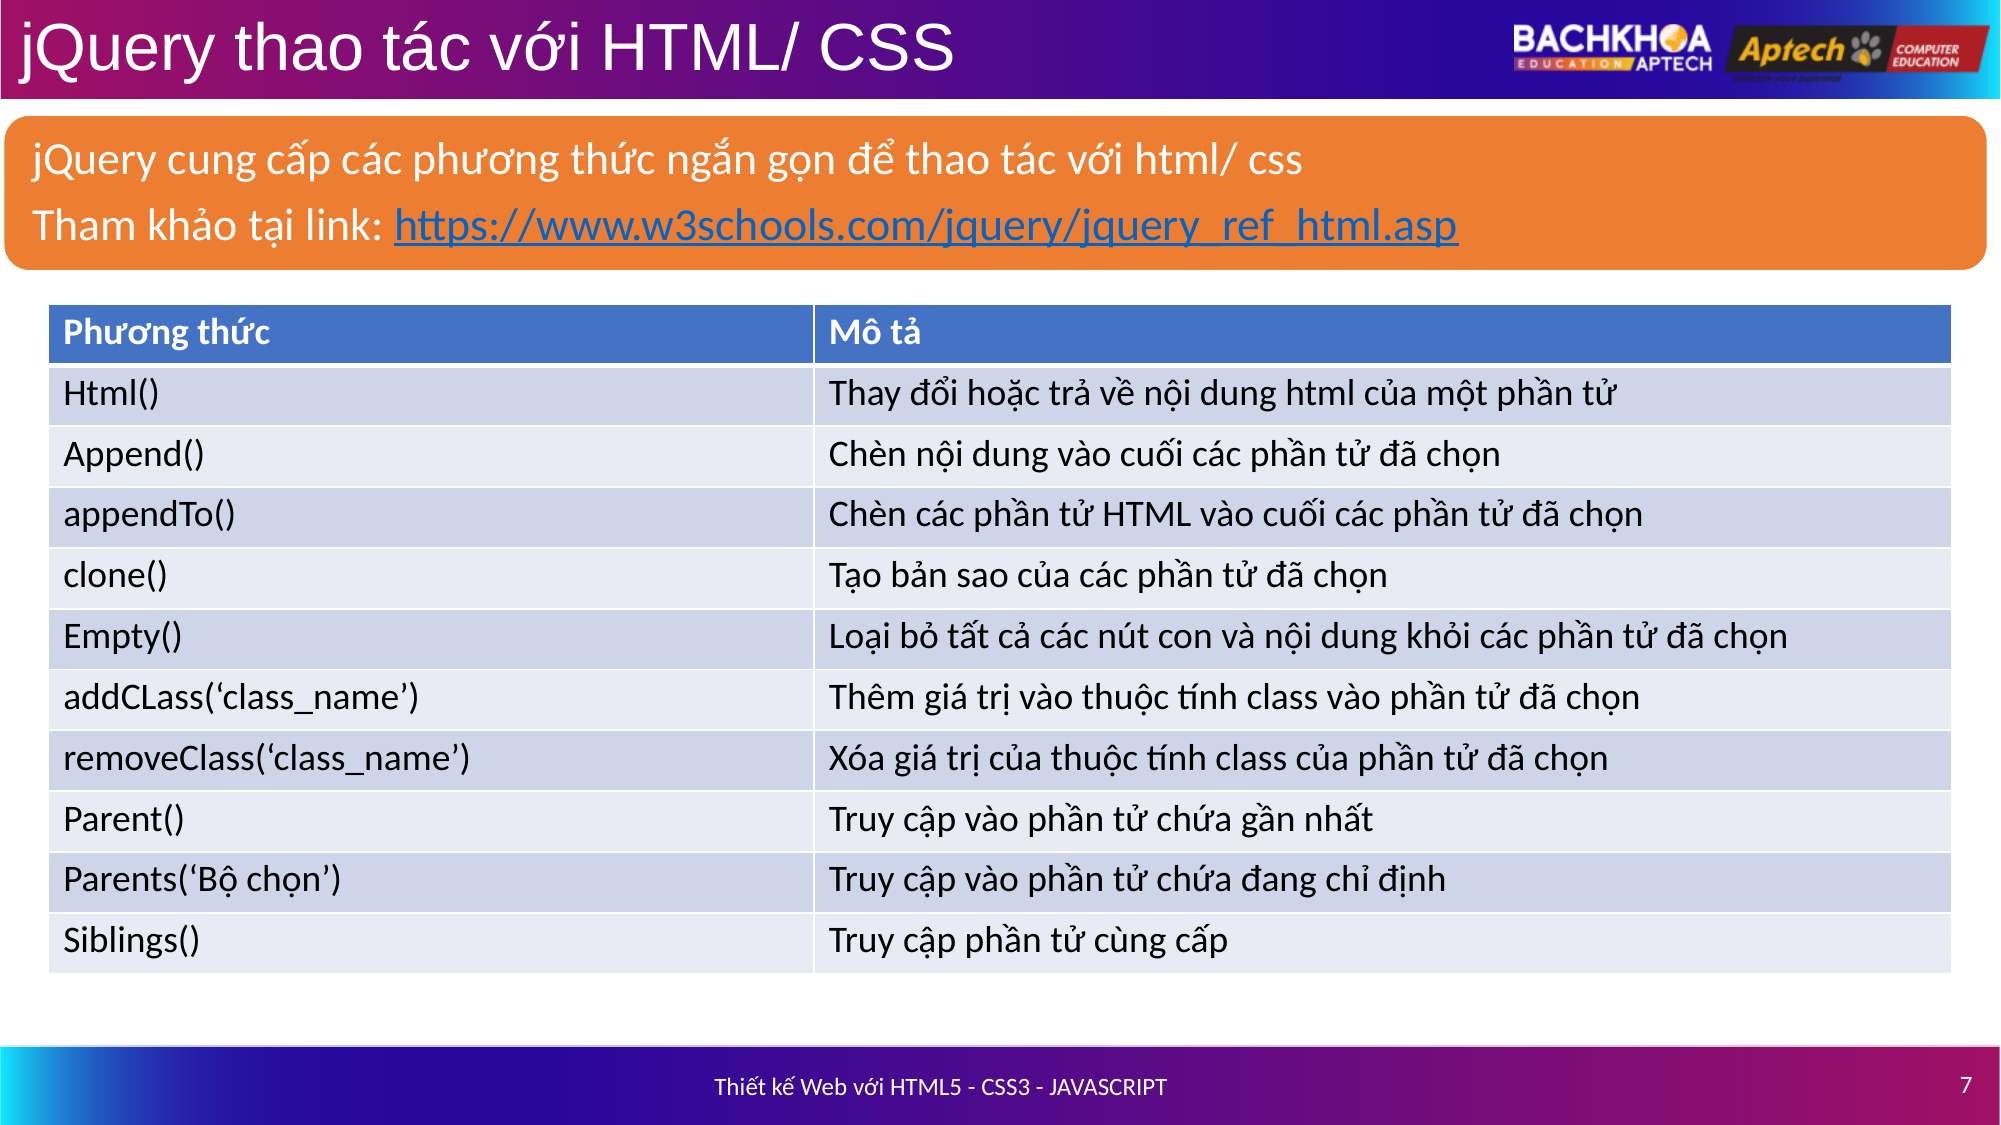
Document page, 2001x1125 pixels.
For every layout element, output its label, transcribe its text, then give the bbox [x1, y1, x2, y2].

table_cell clone() [49, 549, 813, 608]
table_header Mô tả [815, 305, 1951, 363]
table_cell addCLass(‘class_name’) [49, 670, 813, 729]
footer Thiết kế Web với HTML5 - CSS3 - JAVASCRIPT [17, 1055, 1865, 1116]
table_cell Chèn nội dung vào cuối các phần tử đã chọn [815, 427, 1951, 486]
table_cell Tạo bản sao của các phần tử đã chọn [815, 549, 1951, 608]
table_cell Empty() [49, 610, 813, 669]
table_cell Thêm giá trị vào thuộc tính class vào phần tử đã chọn [815, 670, 1951, 729]
table_cell Siblings() [49, 914, 813, 973]
table_cell removeClass(‘class_name’) [49, 731, 813, 790]
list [3, 113, 1988, 273]
table_cell Truy cập vào phần tử chứa đang chỉ định [815, 853, 1951, 912]
table_cell Parent() [49, 792, 813, 851]
table_cell Append() [49, 427, 813, 486]
picture [0, 0, 2001, 99]
picture [0, 1045, 2000, 1125]
title jQuery thao tác với HTML/ CSS [4, 5, 1990, 93]
table_cell Xóa giá trị của thuộc tính class của phần tử đã chọn [815, 731, 1951, 790]
table_cell Chèn các phần tử HTML vào cuối các phần tử đã chọn [815, 488, 1951, 547]
table_cell Html() [49, 368, 813, 425]
table_cell appendTo() [49, 488, 813, 547]
table_header Phương thức [49, 305, 813, 363]
table_cell Loại bỏ tất cả các nút con và nội dung khỏi các phần tử đã chọn [815, 610, 1951, 669]
table_cell Truy cập vào phần tử chứa gần nhất [815, 792, 1951, 851]
table_cell Thay đổi hoặc trả về nội dung html của một phần tử [815, 368, 1951, 425]
table_cell Truy cập phần tử cùng cấp [815, 914, 1951, 973]
table_cell Parents(‘Bộ chọn’) [49, 853, 813, 912]
slide_number 7 [1877, 1053, 1988, 1114]
